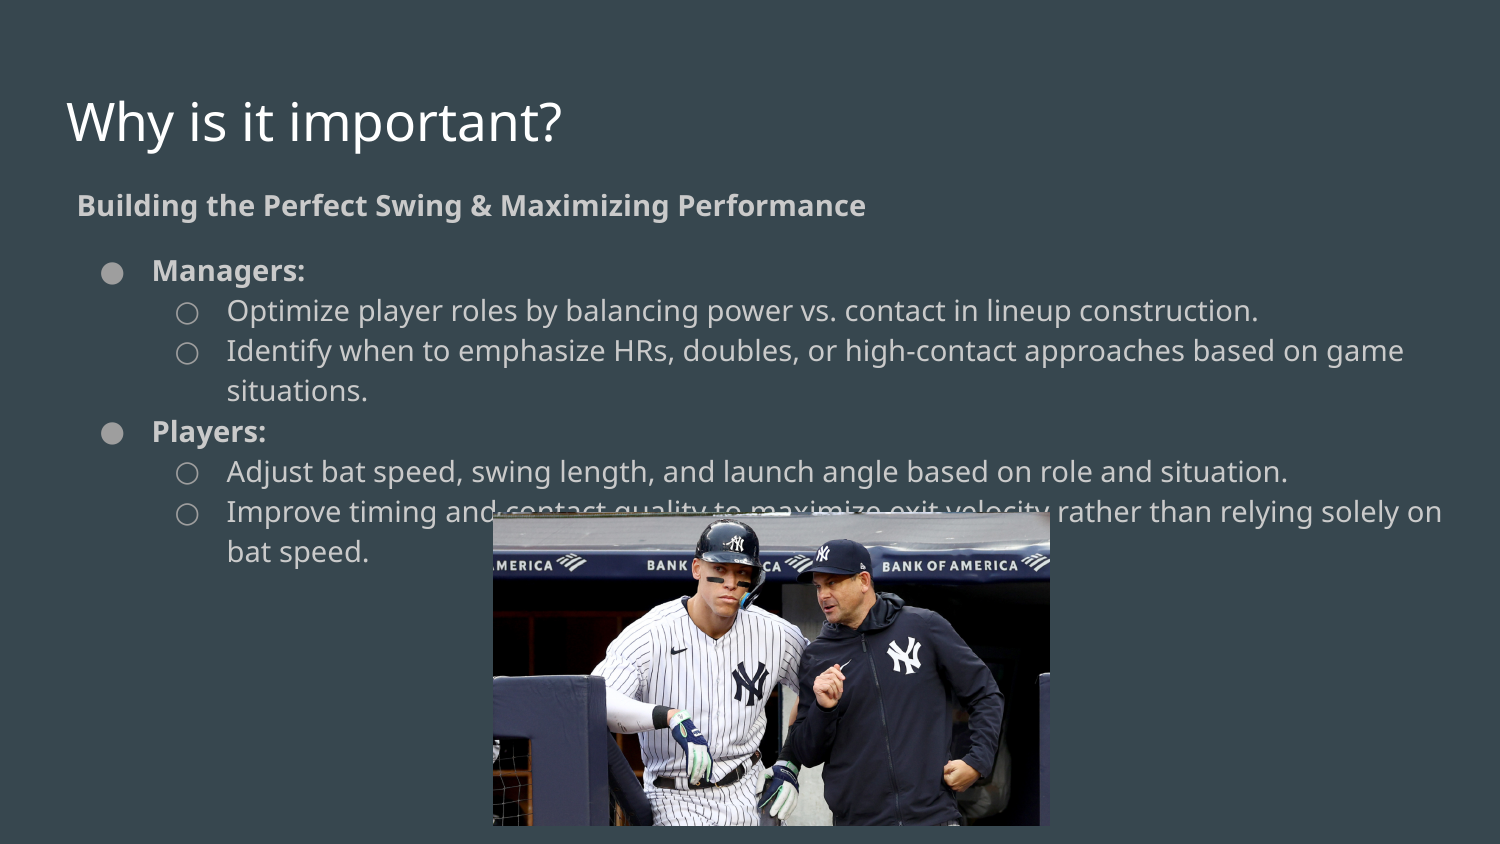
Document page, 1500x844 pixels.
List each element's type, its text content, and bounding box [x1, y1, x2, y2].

list Building the Perfect Swing & Maximizing Performance Managers: Optimize player roles by balancing power vs. contact in lineup construction. Identify when to emphasize HRs, doubles, or high-contact approaches based on game situations. Players: Adjust bat speed, swing length, and launch angle based on role and situation. Improve timing and contact quality to maximize exit velocity rather than relying solely on bat speed. [61, 166, 1482, 669]
title Why is it important? [51, 72, 1449, 167]
picture [492, 511, 1051, 826]
